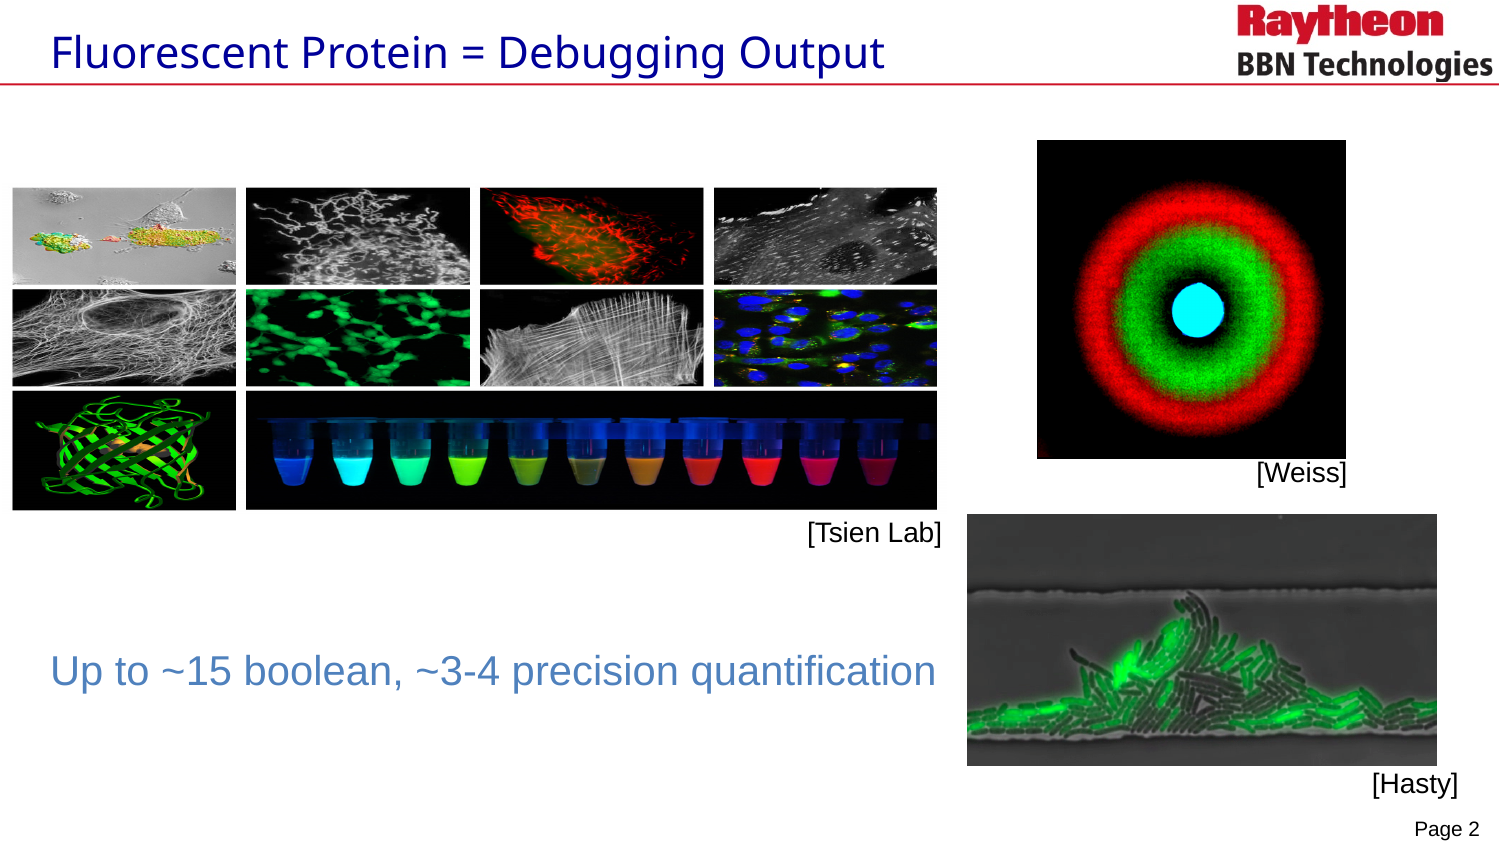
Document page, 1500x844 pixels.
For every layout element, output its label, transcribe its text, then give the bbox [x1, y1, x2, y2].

picture [1, 183, 947, 515]
text_box [Tsien Lab] [792, 506, 958, 556]
title Fluorescent Protein = Debugging Output [50, 12, 1203, 85]
list Up to ~15 boolean, ~3-4 precision quantification [50, 644, 947, 731]
picture [1233, 1, 1495, 82]
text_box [967, 514, 1494, 824]
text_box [1038, 140, 1438, 512]
